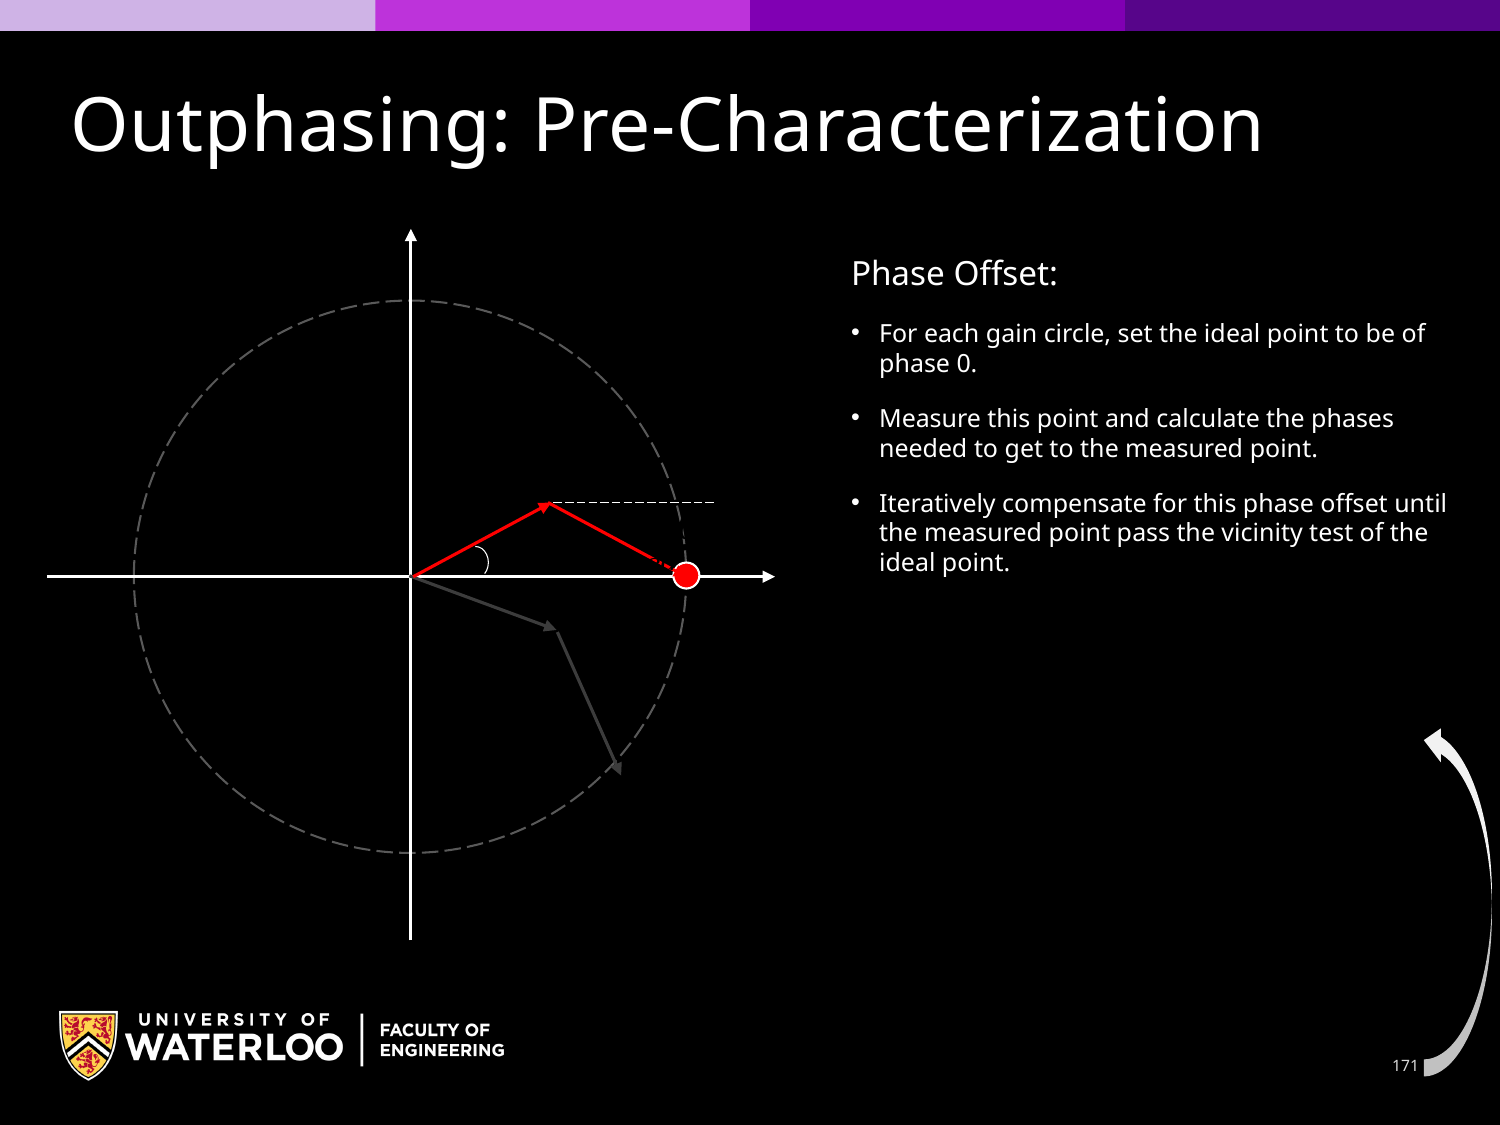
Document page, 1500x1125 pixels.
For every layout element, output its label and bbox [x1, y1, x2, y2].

text_box [132, 299, 409, 575]
text_box [1422, 726, 1494, 1078]
text_box [132, 578, 409, 854]
picture [0, 966, 563, 1125]
text_box [46, 228, 776, 941]
text_box [70, 75, 1372, 174]
text_box [836, 245, 1465, 585]
slide_number [1371, 1046, 1440, 1088]
